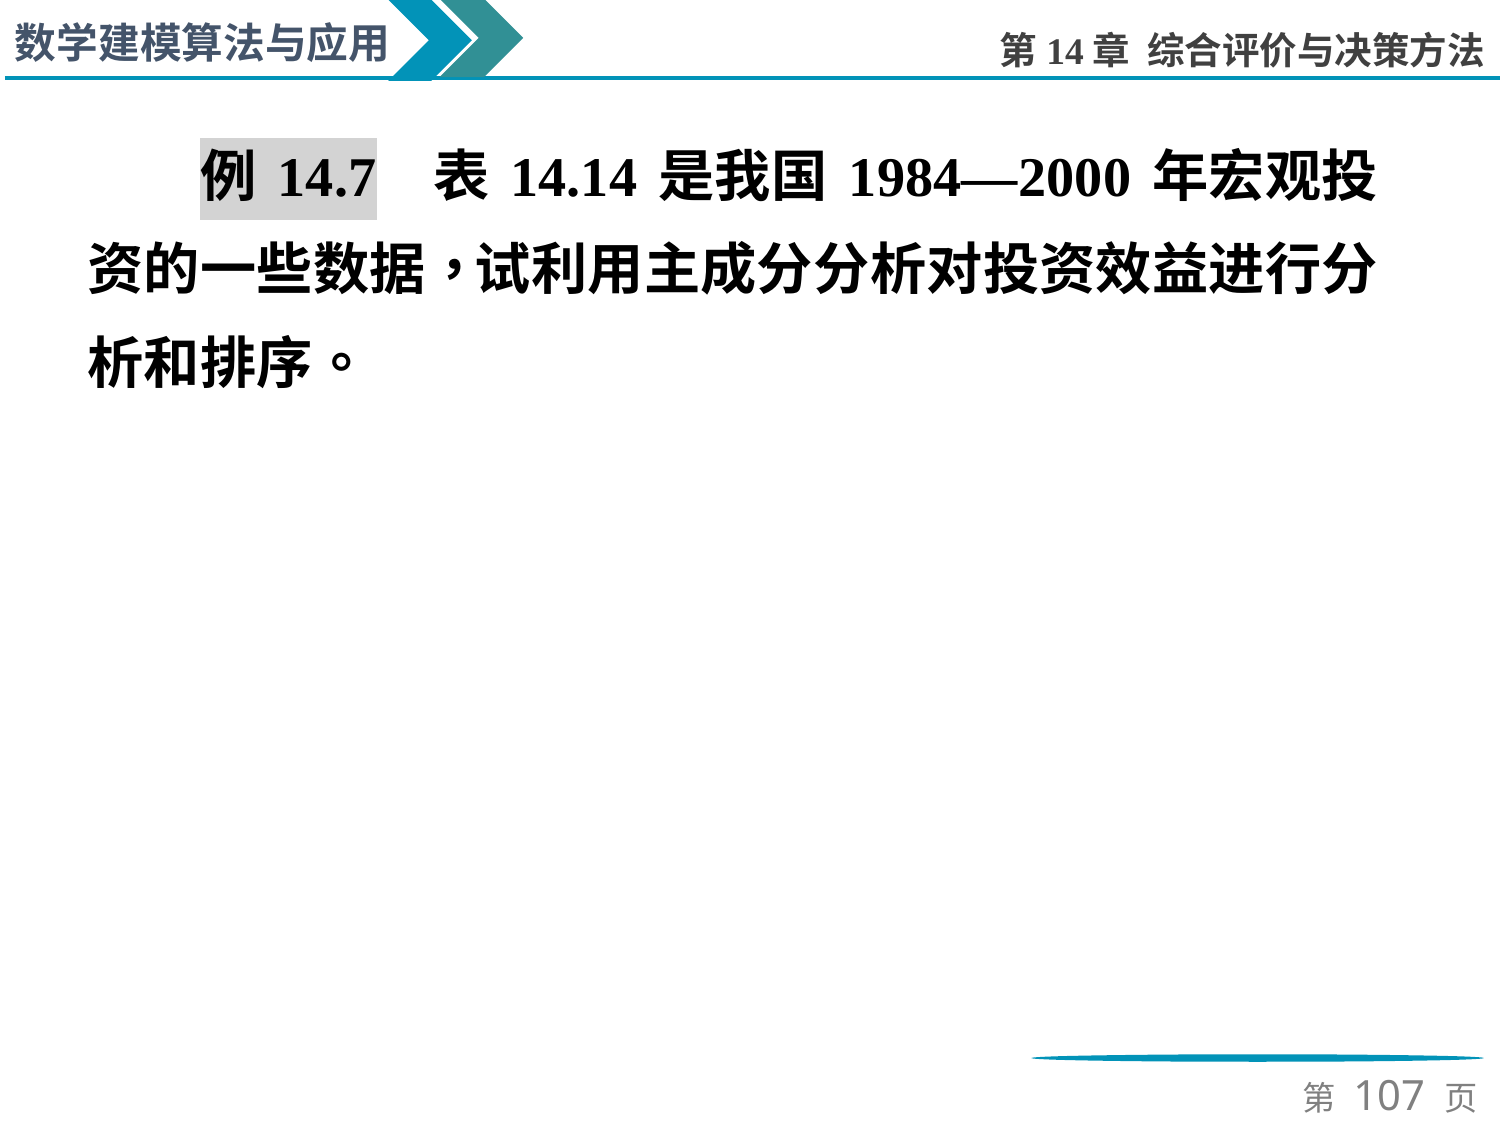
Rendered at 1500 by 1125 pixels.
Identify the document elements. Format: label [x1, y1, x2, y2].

text_box [87, 131, 1377, 594]
